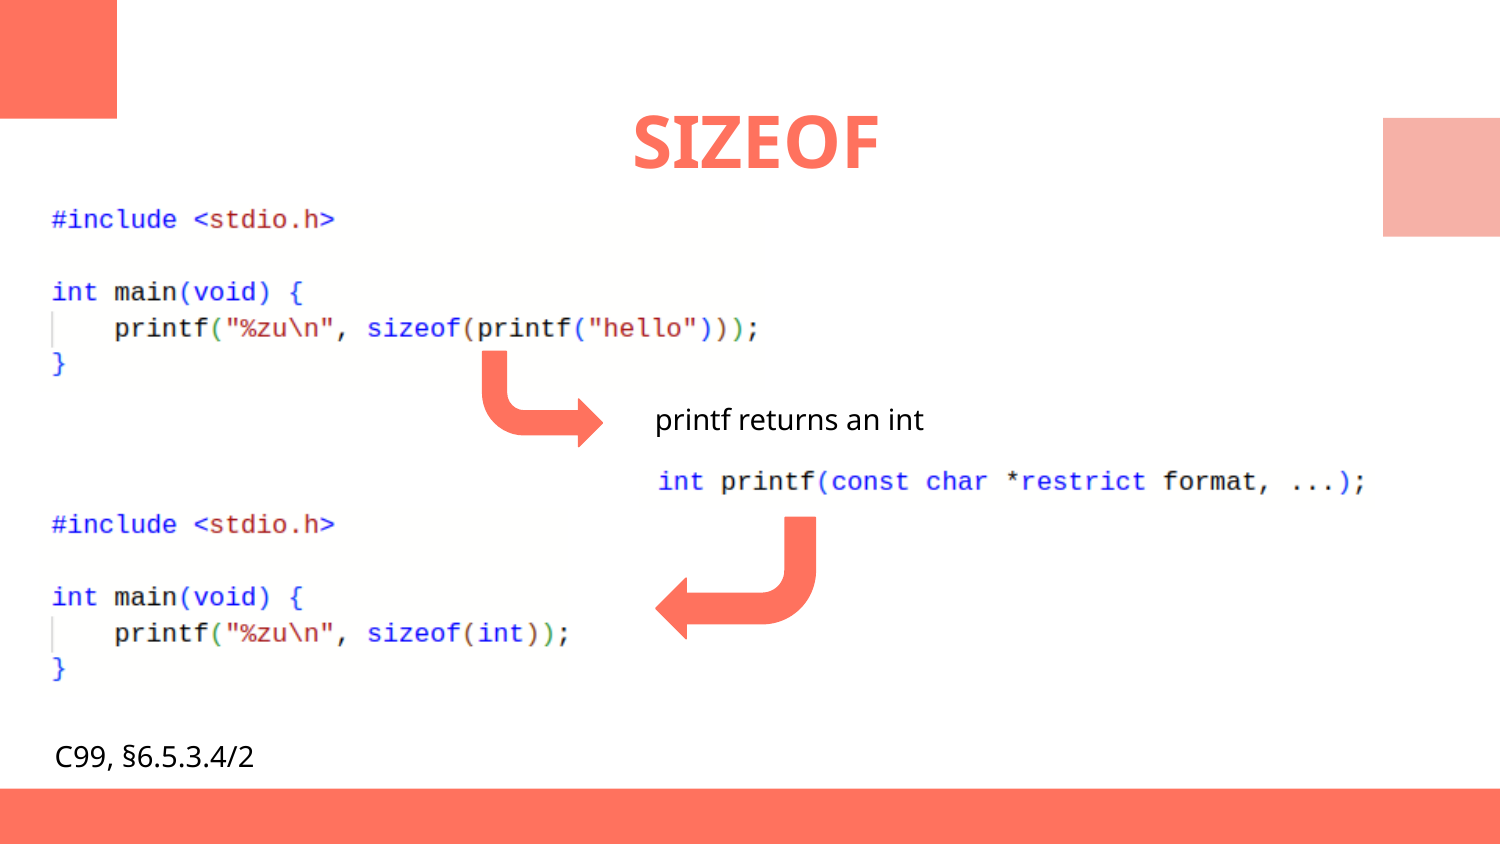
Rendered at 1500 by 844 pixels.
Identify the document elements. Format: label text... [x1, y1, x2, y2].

text_box [655, 517, 816, 639]
picture [639, 467, 1375, 509]
picture [39, 508, 568, 697]
text_box C99, §6.5.3.4/2 [39, 722, 283, 786]
title SIZEOF [105, 102, 1410, 177]
text_box [483, 401, 603, 447]
picture [39, 203, 765, 392]
text_box printf returns an int [639, 386, 1348, 467]
